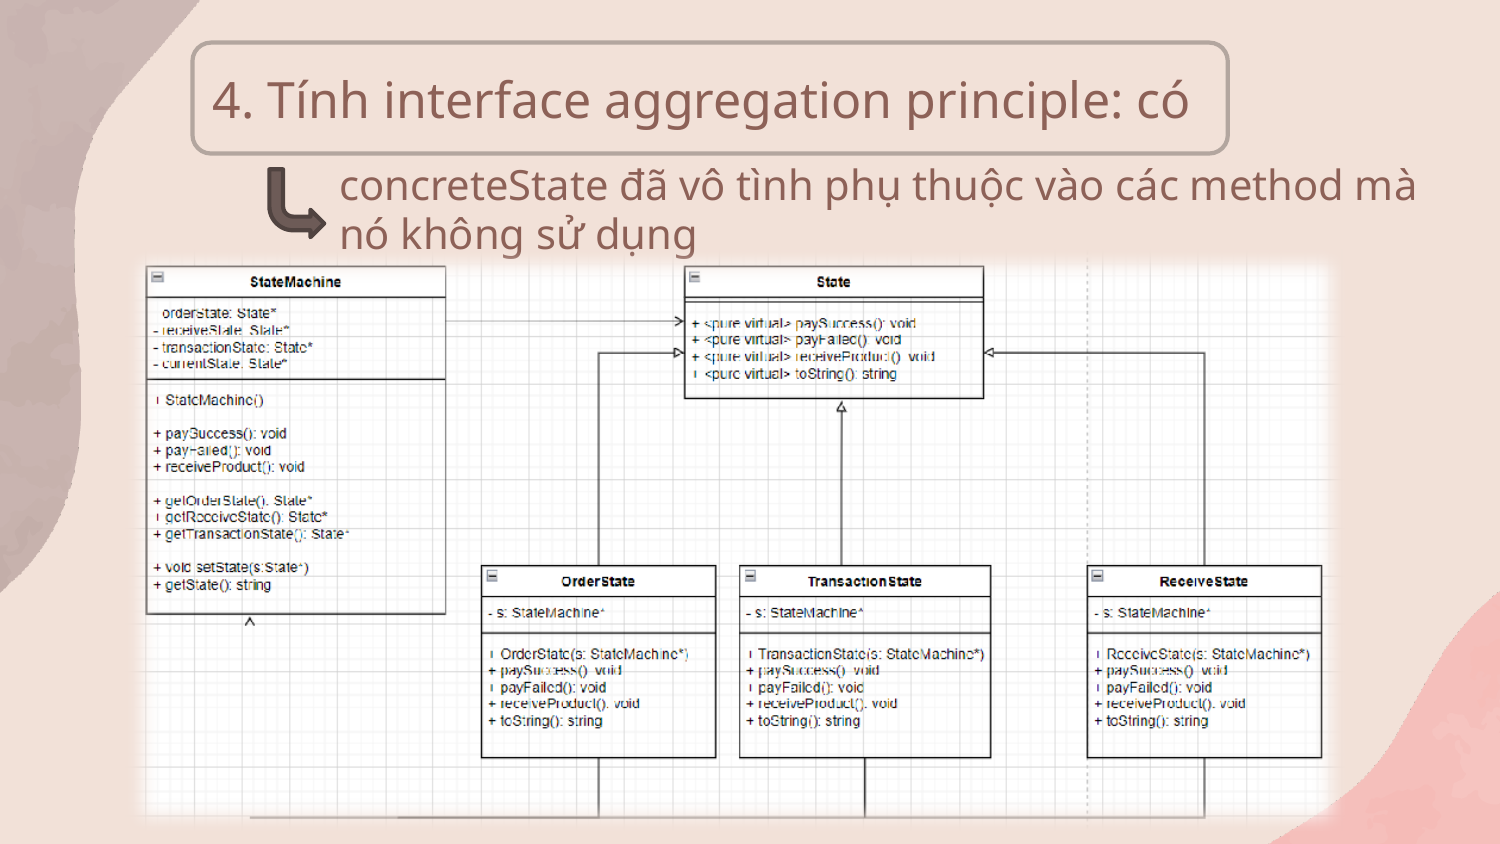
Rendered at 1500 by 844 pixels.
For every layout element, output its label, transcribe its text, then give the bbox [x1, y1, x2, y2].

picture [0, 0, 1500, 844]
text_box concreteState đã vô tình phụ thuộc vào các method mà nó không sử dụng [324, 143, 1452, 238]
text_box [267, 167, 327, 240]
text_box 4. Tính interface aggregation principle: có [190, 40, 1230, 156]
